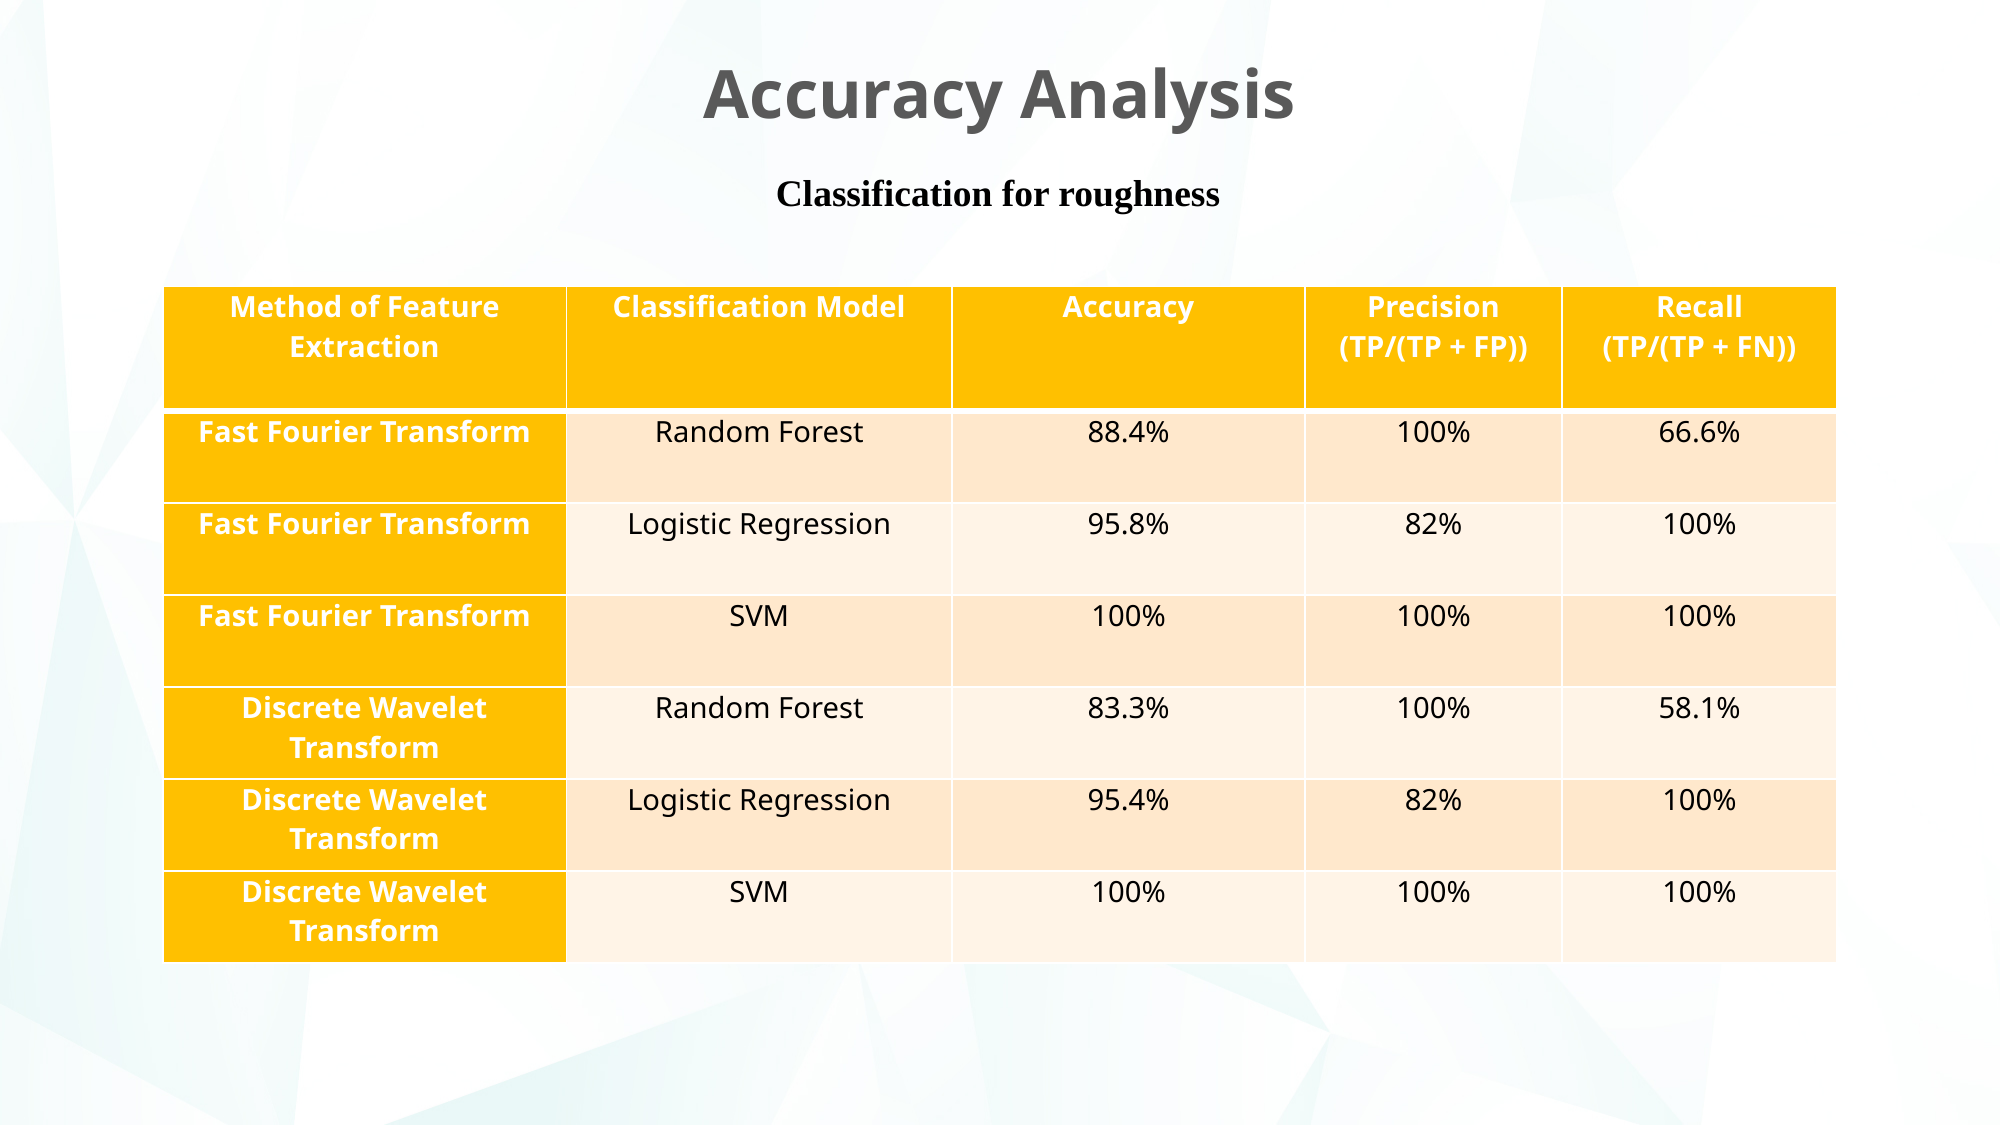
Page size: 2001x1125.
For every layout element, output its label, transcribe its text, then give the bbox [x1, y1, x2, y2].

table_cell 100% [1306, 596, 1561, 686]
table_cell 100% [1563, 504, 1836, 594]
table_cell Logistic Regression [567, 780, 951, 870]
table_cell Fast Fourier Transform [164, 504, 566, 594]
table_cell Discrete Wavelet Transform [164, 872, 566, 962]
table_cell Logistic Regression [567, 504, 951, 594]
table_cell 58.1% [1563, 688, 1836, 778]
table_cell SVM [567, 596, 951, 686]
table_cell Discrete Wavelet Transform [164, 688, 566, 778]
table_cell 100% [1563, 780, 1836, 870]
table_cell Random Forest [567, 414, 951, 502]
table_cell 100% [1306, 872, 1561, 962]
table_cell 95.4% [953, 780, 1304, 870]
table_cell 100% [1563, 872, 1836, 962]
table_cell 100% [953, 596, 1304, 686]
text_box Accuracy Analysis [511, 53, 1489, 141]
table_cell 100% [1306, 414, 1561, 502]
table_header Accuracy [953, 287, 1304, 408]
table_cell Discrete Wavelet Transform [164, 780, 566, 870]
table_cell 83.3% [953, 688, 1304, 778]
table_cell SVM [567, 872, 951, 962]
table_cell Fast Fourier Transform [164, 596, 566, 686]
table_cell 88.4% [953, 414, 1304, 502]
picture [0, 0, 2000, 1125]
table_cell 100% [953, 872, 1304, 962]
table_cell 66.6% [1563, 414, 1836, 502]
table_cell 95.8% [953, 504, 1304, 594]
table_cell Random Forest [567, 688, 951, 778]
table_header Precision (TP/(TP + FP)) [1306, 287, 1561, 408]
table_header Method of Feature Extraction [164, 287, 566, 408]
table_header Classification Model [567, 287, 951, 408]
table_cell 100% [1306, 688, 1561, 778]
table_cell 82% [1306, 504, 1561, 594]
text_box Classification for roughness [760, 161, 1762, 222]
table_header Recall (TP/(TP + FN)) [1563, 287, 1836, 408]
table_cell 82% [1306, 780, 1561, 870]
table_cell 100% [1563, 596, 1836, 686]
table_cell Fast Fourier Transform [164, 414, 566, 502]
